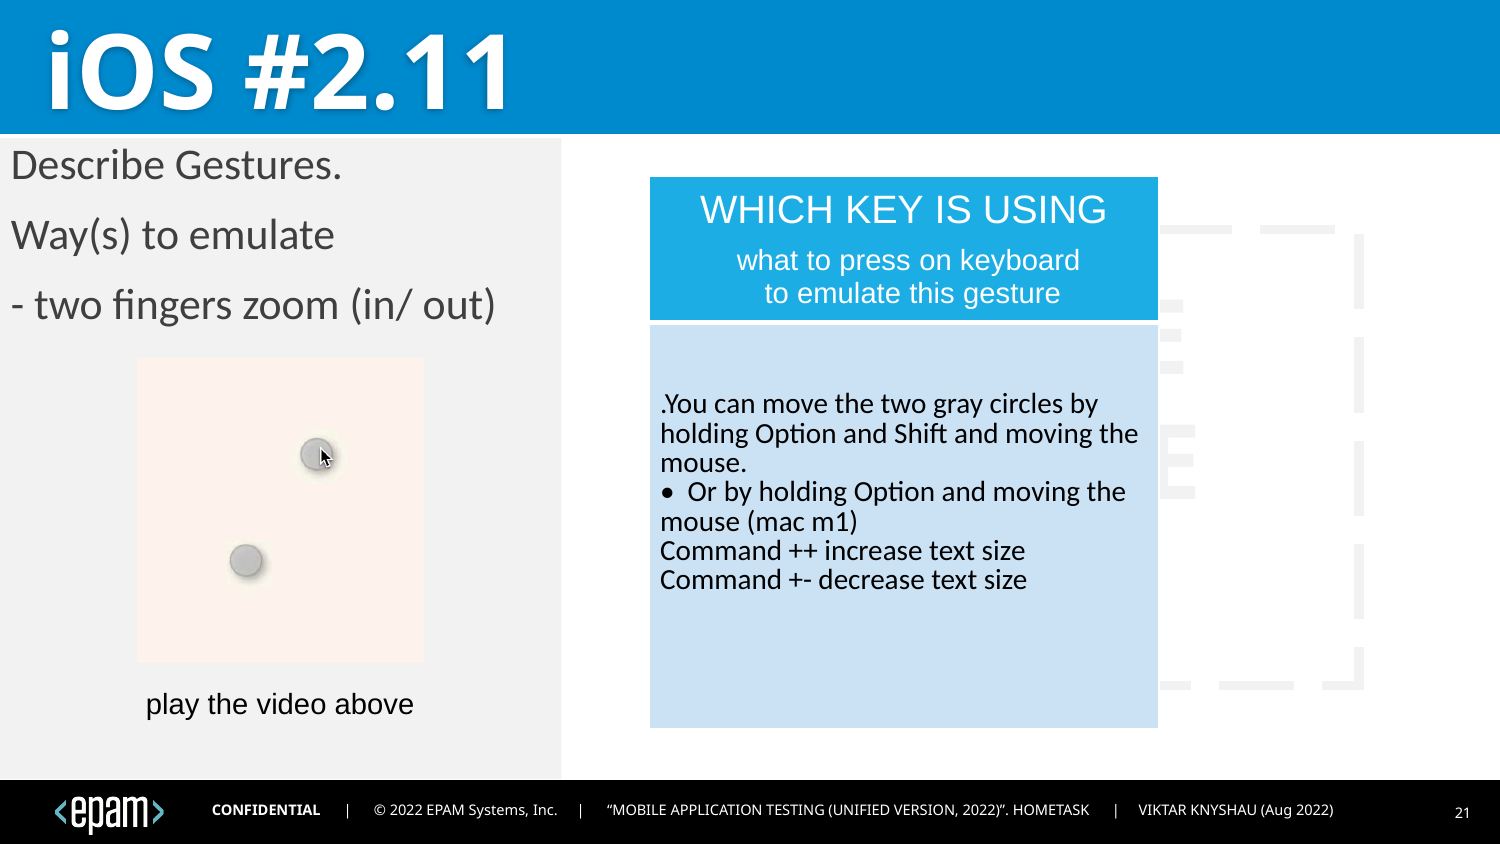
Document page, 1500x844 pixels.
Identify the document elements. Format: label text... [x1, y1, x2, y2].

picture [0, 780, 1500, 844]
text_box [136, 357, 425, 664]
table_header WHICH KEY IS USING what to press on keyboard to emulate this gesture [650, 177, 1158, 320]
list iOS #2.11 [0, 0, 1500, 138]
list Describe Gestures. Way(s) to emulate - two fingers zoom (in/ out) [0, 136, 562, 780]
text_box play the video above [131, 677, 430, 728]
table_cell .You can move the two gray circles by holding Option and Shift and moving the mouse. • Or by holding Option and moving the mouse (mac m1) Command ++ increase text size Command +- decrease text size [650, 325, 1158, 728]
